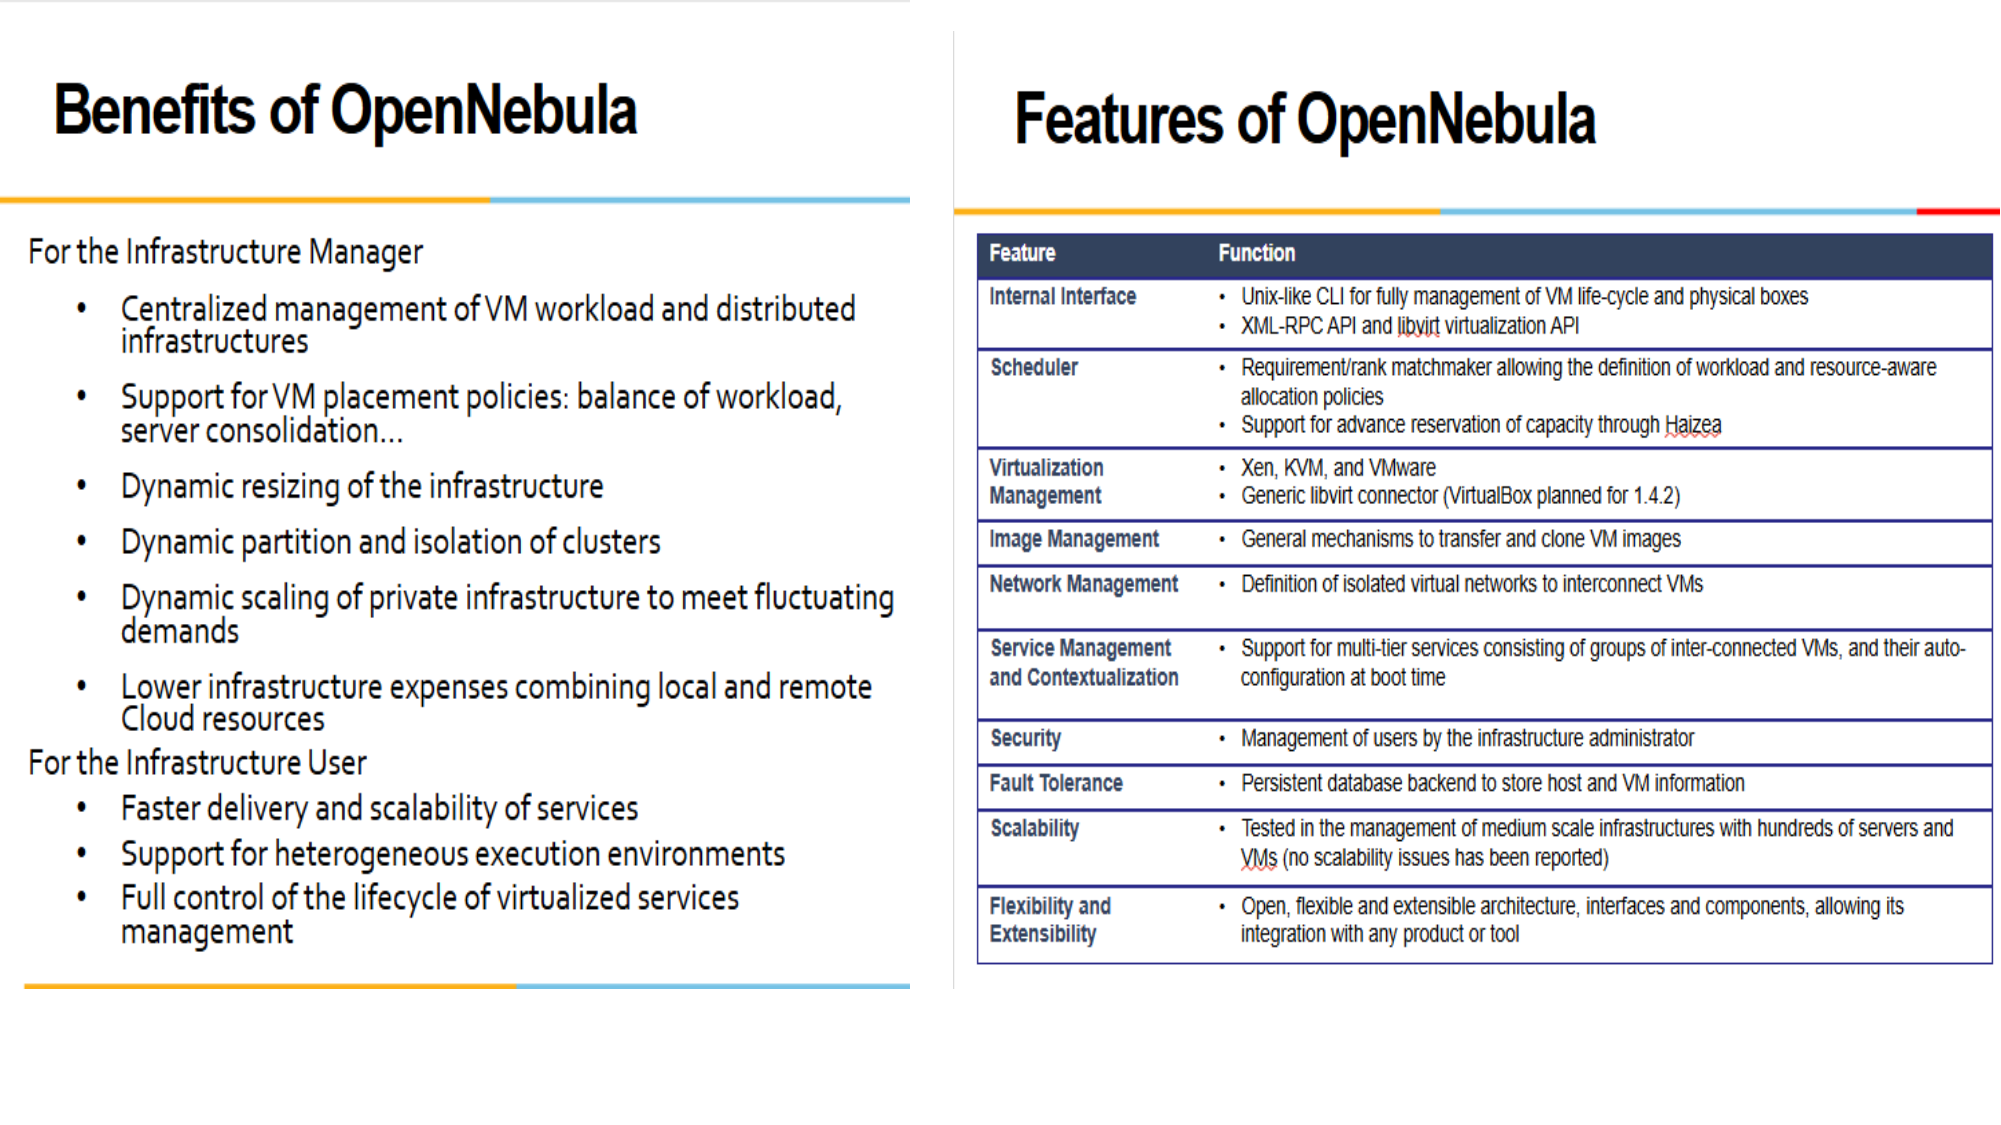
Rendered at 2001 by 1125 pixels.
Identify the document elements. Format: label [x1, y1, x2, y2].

picture [953, 31, 2000, 989]
picture [0, 0, 910, 989]
